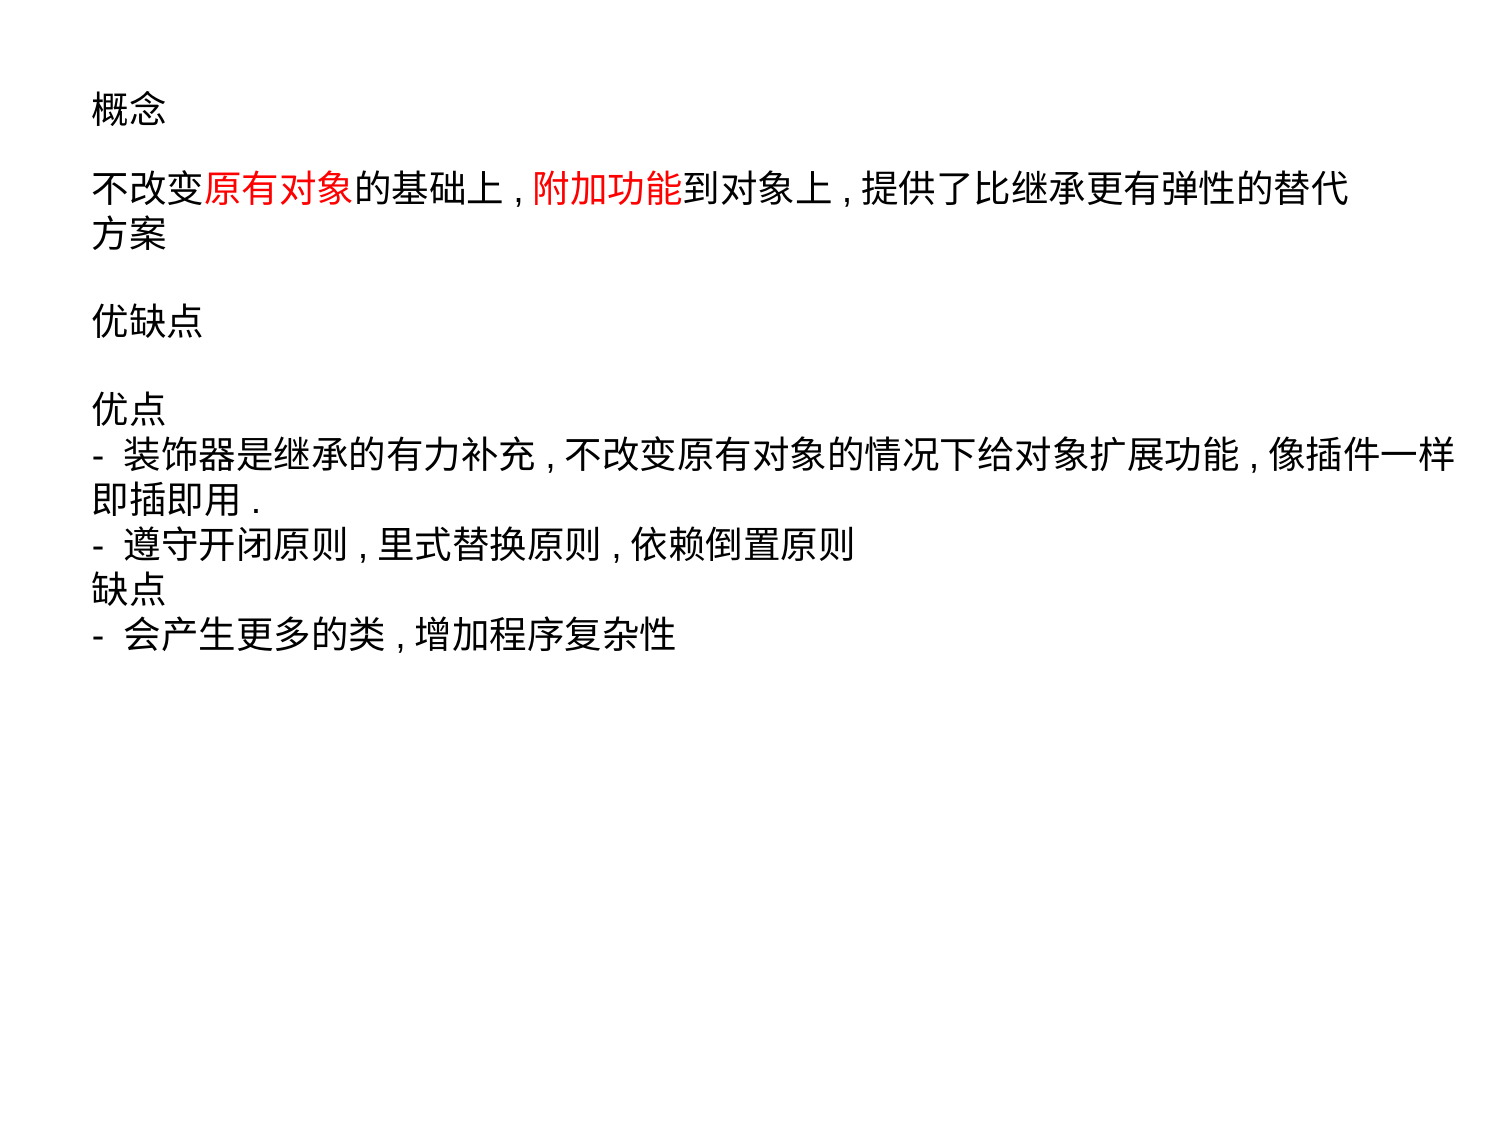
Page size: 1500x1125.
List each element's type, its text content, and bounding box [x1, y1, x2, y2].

text_box 概念 [77, 78, 1383, 138]
text_box 优缺点 [77, 290, 1383, 351]
text_box 不改变原有对象的基础上,附加功能到对象上,提供了比继承更有弹性的替代方案 [77, 157, 1388, 263]
text_box 优点 - 装饰器是继承的有力补充,不改变原有对象的情况下给对象扩展功能,像插件一样即插即用. - 遵守开闭原则,里式替换原则,依赖倒置原则 缺点 - 会产生更多的类,增加程序复杂性 [77, 378, 1472, 664]
